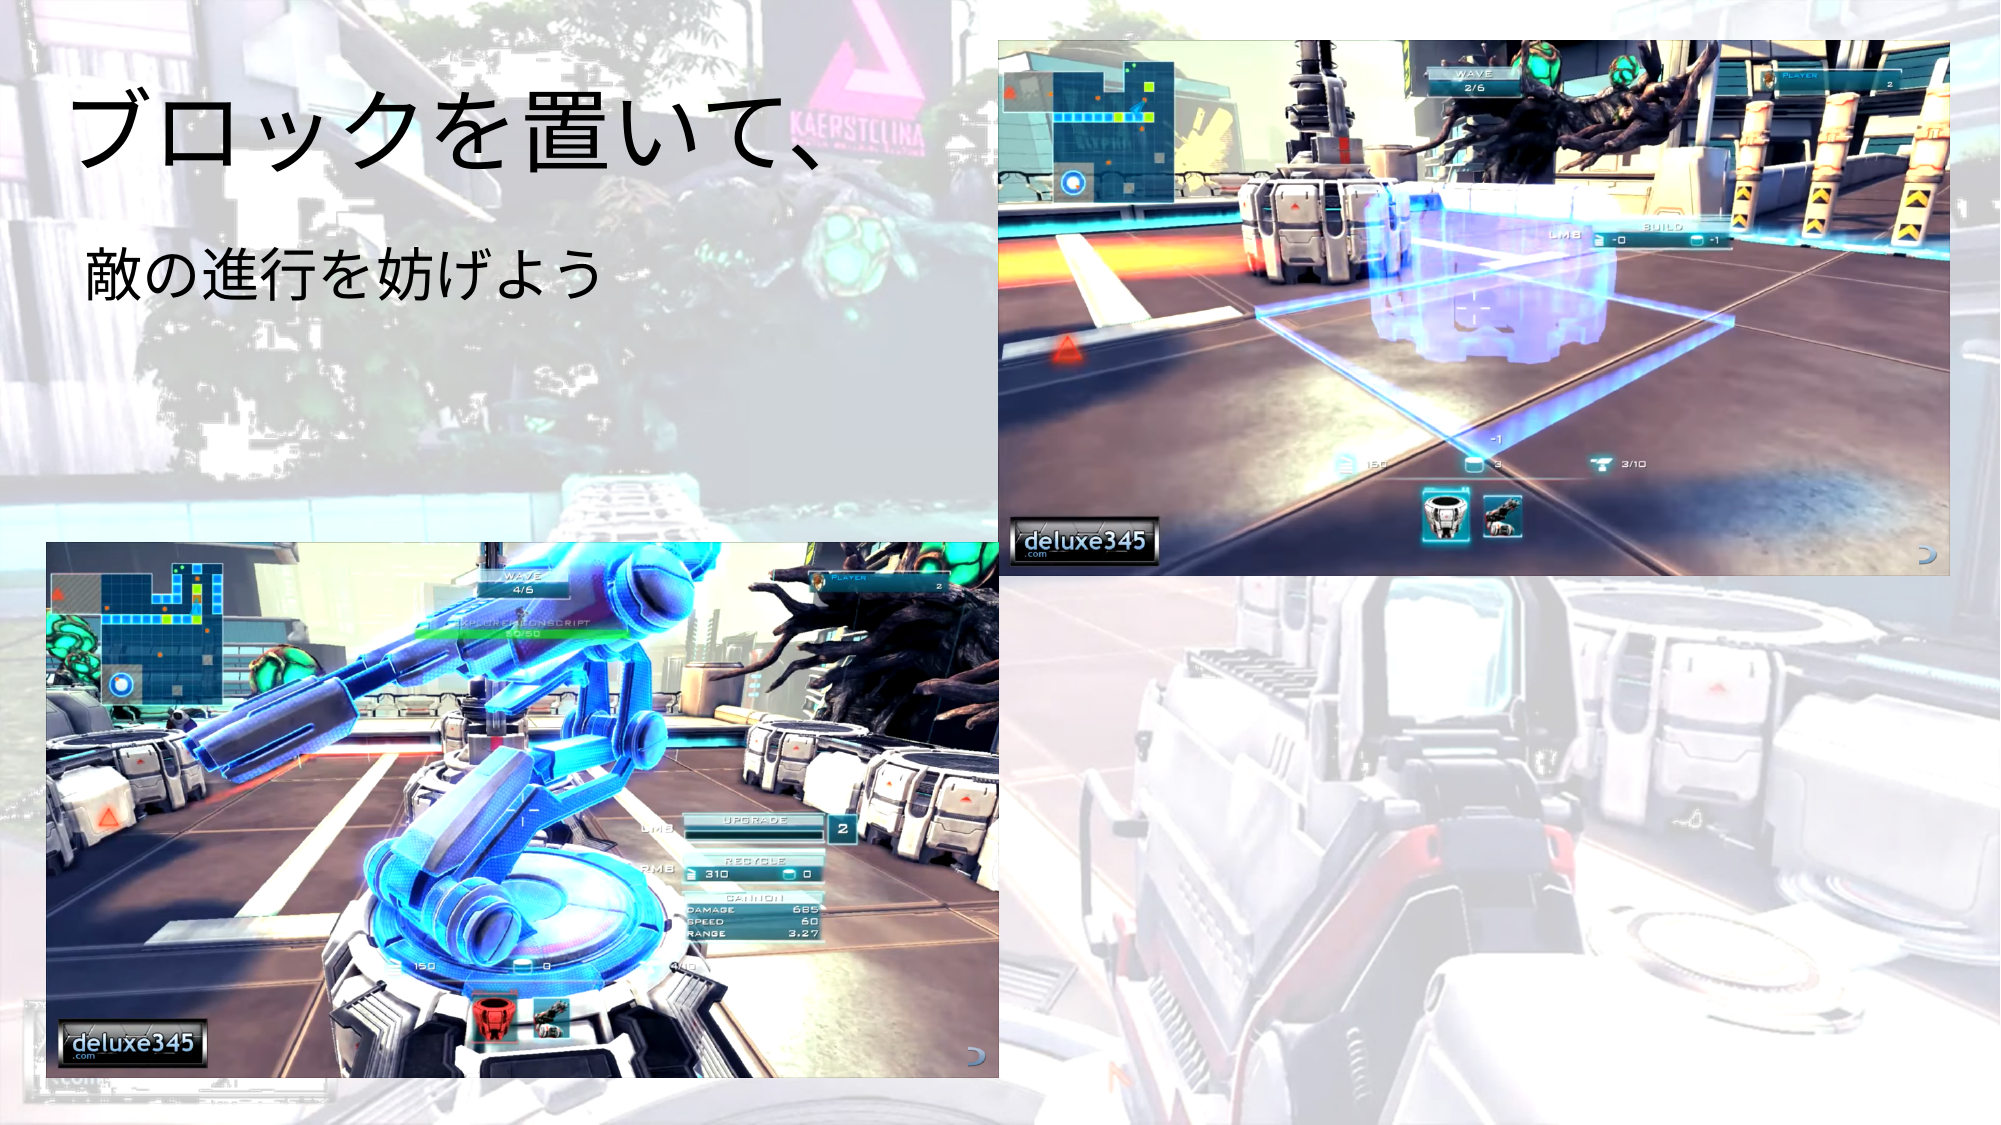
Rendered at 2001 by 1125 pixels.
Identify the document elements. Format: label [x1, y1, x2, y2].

picture [0, 0, 2000, 1125]
list [998, 40, 1950, 576]
